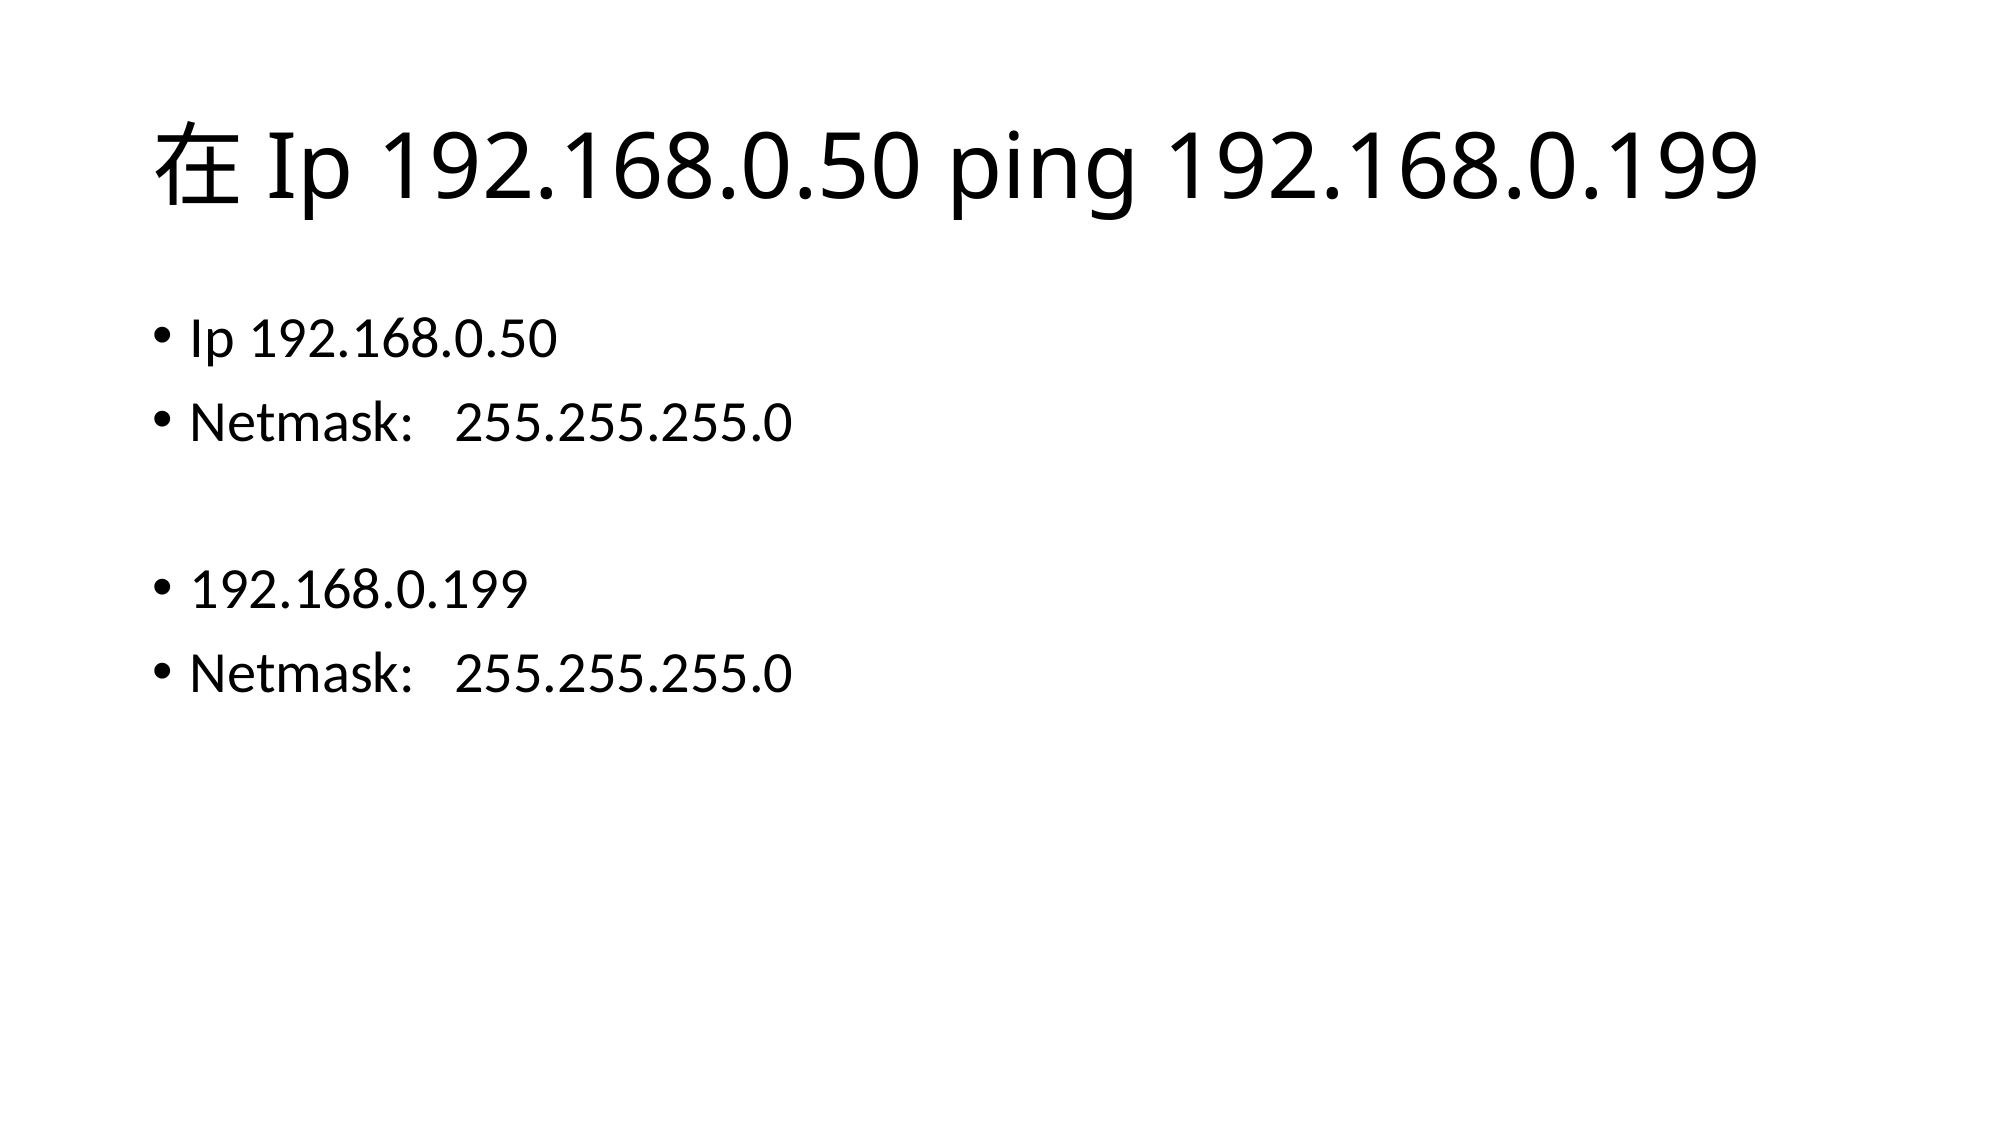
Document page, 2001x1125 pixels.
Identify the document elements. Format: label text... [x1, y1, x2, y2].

list Ip 192.168.0.50 Netmask: 255.255.255.0 192.168.0.199 Netmask: 255.255.255.0 [137, 299, 1863, 1014]
title 在Ip 192.168.0.50 ping 192.168.0.199 [137, 59, 1863, 278]
